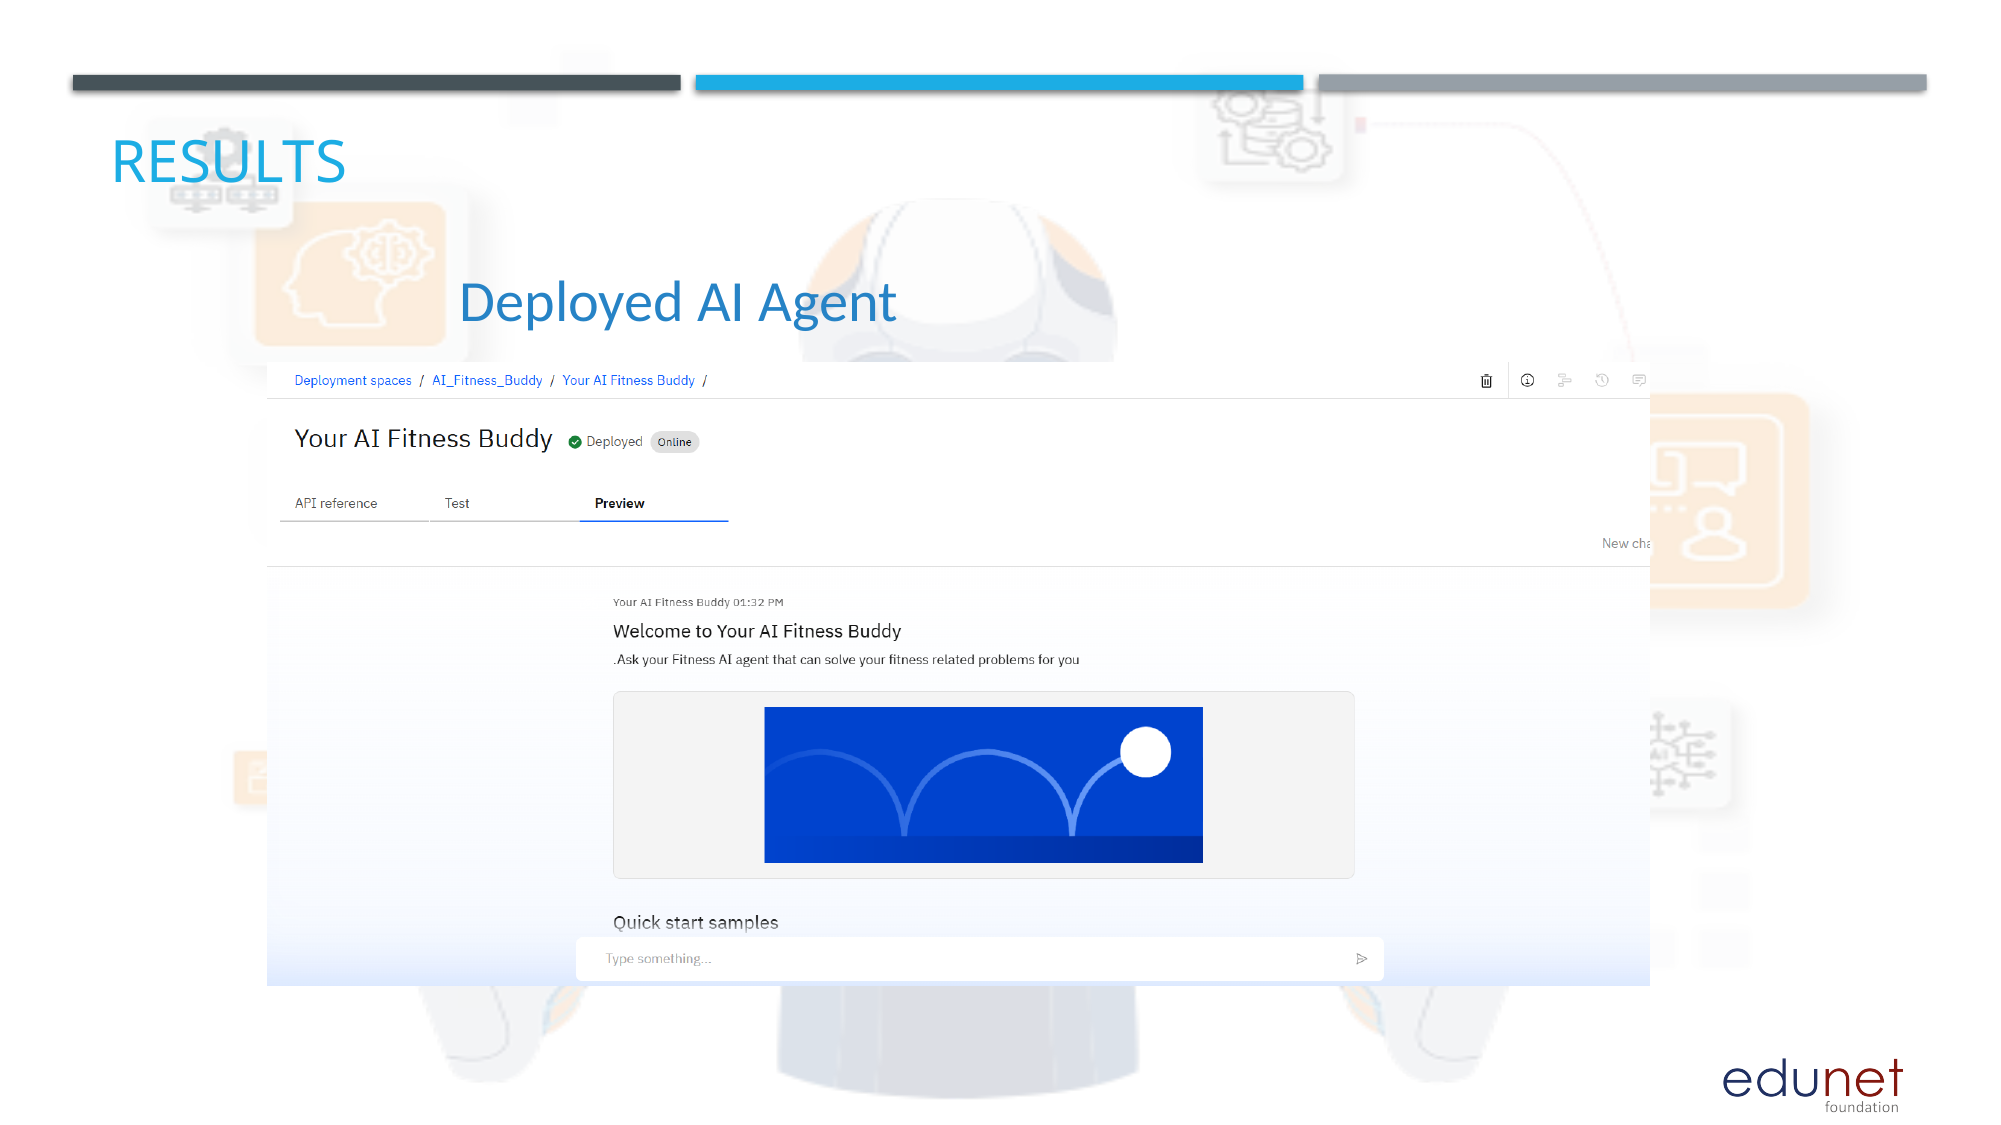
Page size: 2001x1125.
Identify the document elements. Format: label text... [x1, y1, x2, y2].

picture [267, 362, 1651, 987]
text_box Deployed AI Agent [444, 255, 1091, 341]
title Results [95, 115, 1905, 203]
picture [1719, 1056, 1905, 1116]
